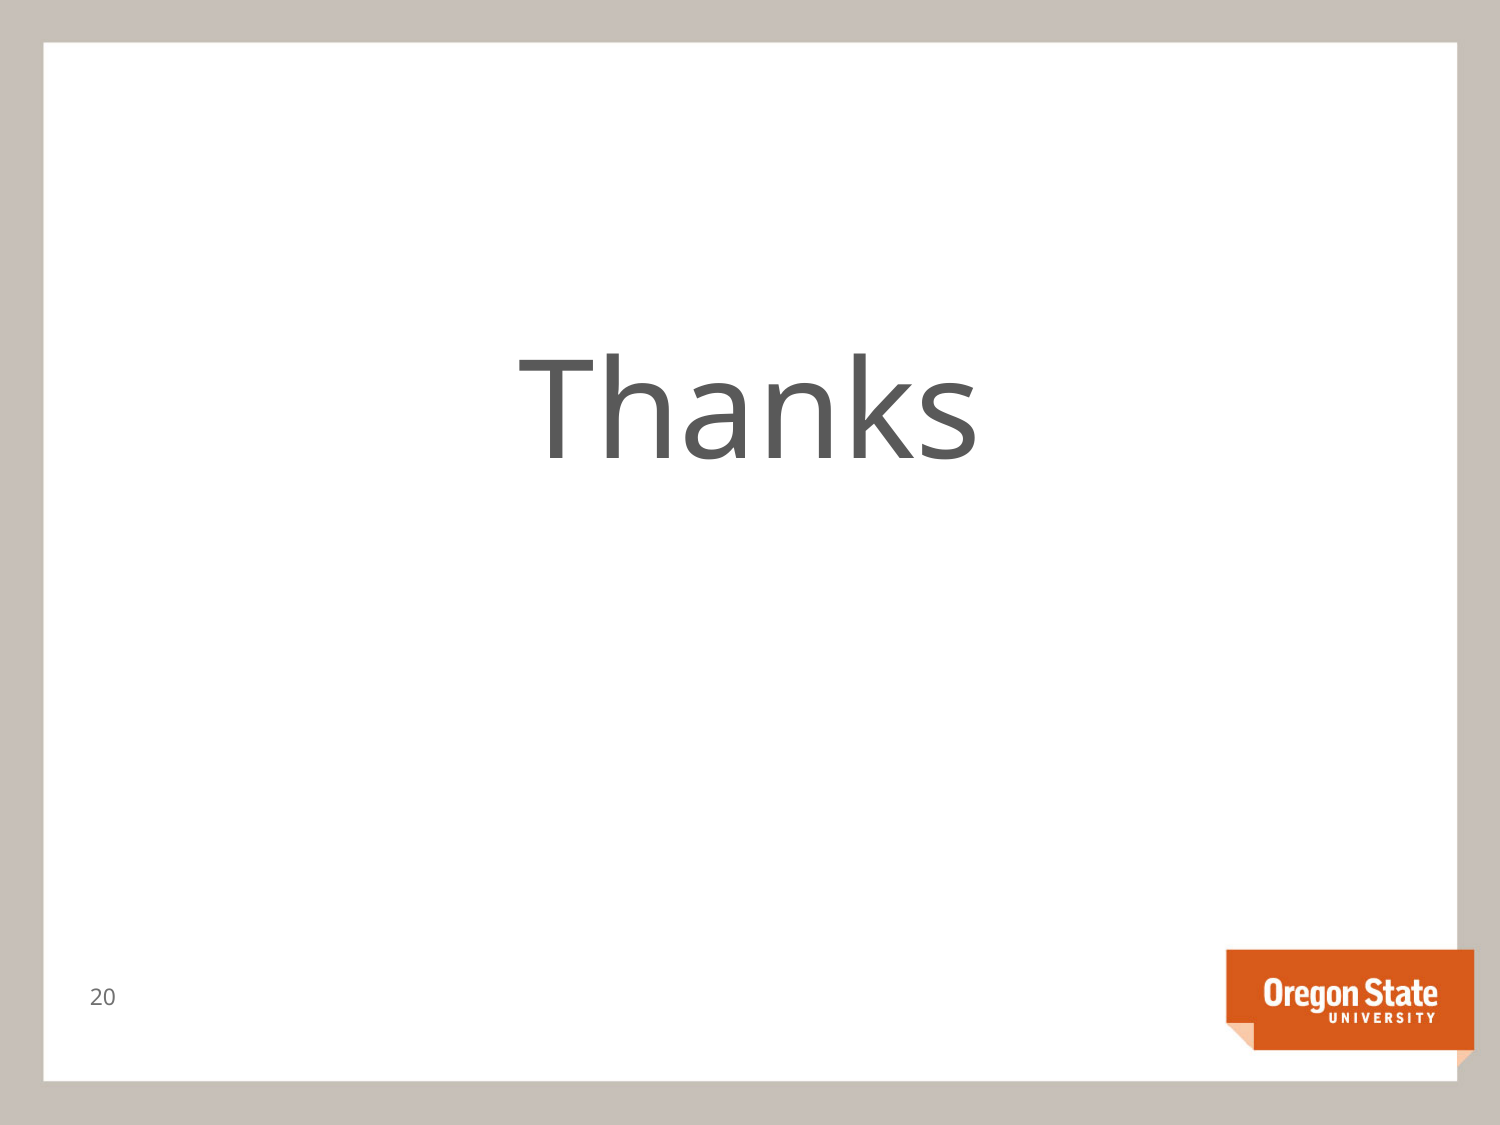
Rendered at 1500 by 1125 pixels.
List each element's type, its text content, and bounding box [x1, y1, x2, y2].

text_box Thanks [75, 313, 1425, 880]
picture [0, 0, 1500, 1125]
text_box <number> [75, 982, 135, 1013]
